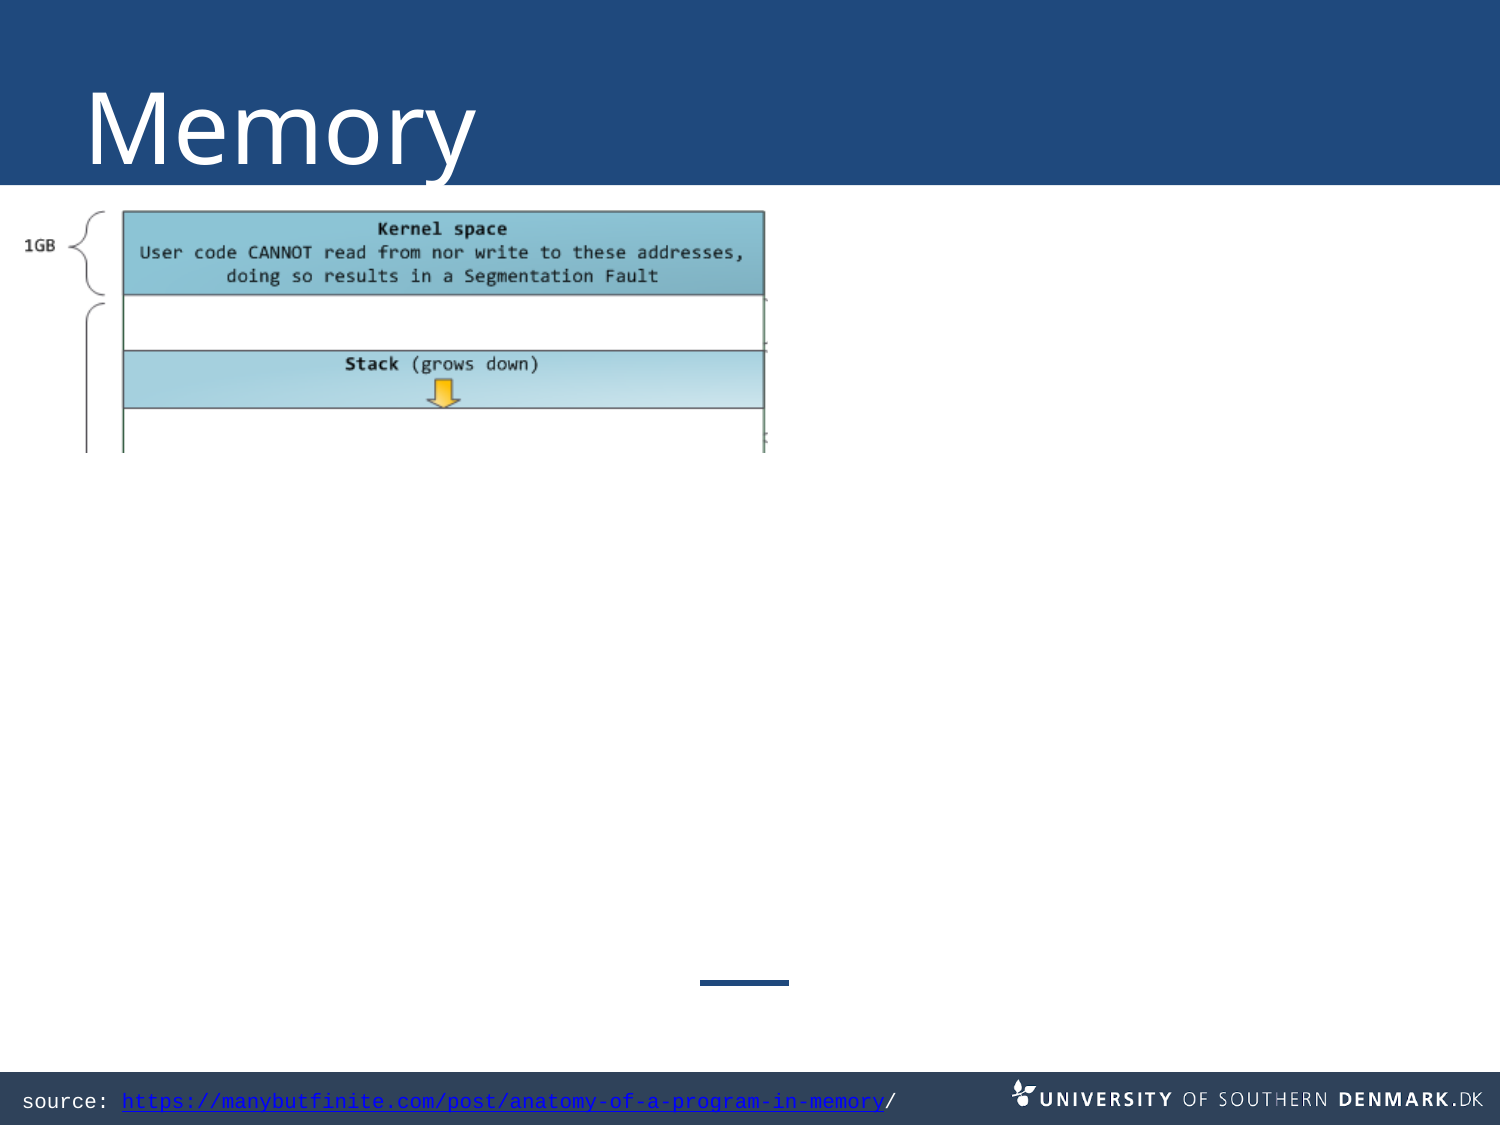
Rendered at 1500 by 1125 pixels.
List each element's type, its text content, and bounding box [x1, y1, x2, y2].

picture [0, 1072, 1500, 1125]
picture [24, 209, 768, 454]
text_box source: https://manybutfinite.com/post/anatomy-of-a-program-in-memory/ [6, 1076, 991, 1125]
title Memory [68, 63, 1465, 186]
